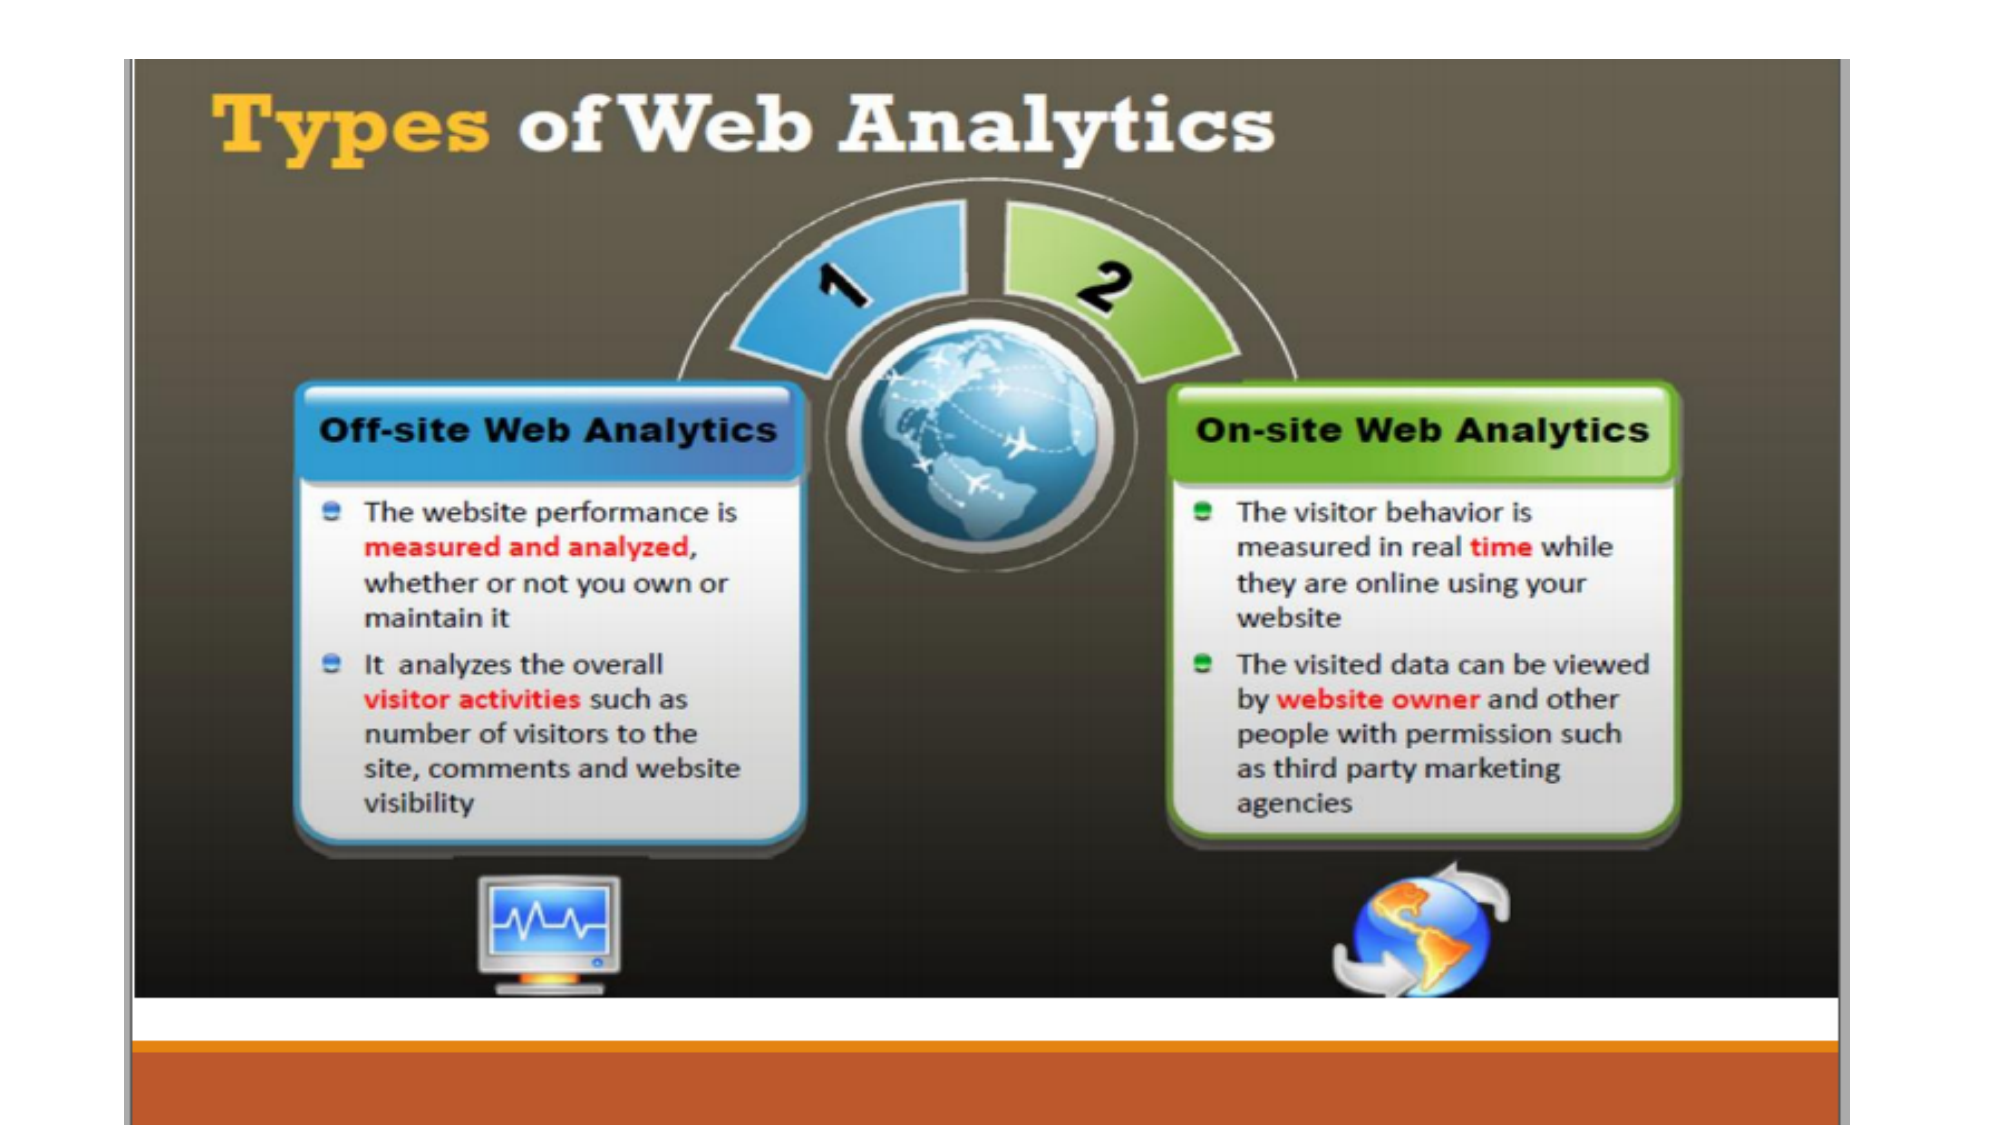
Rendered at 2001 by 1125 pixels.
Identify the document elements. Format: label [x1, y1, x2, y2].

picture [124, 59, 1850, 1125]
